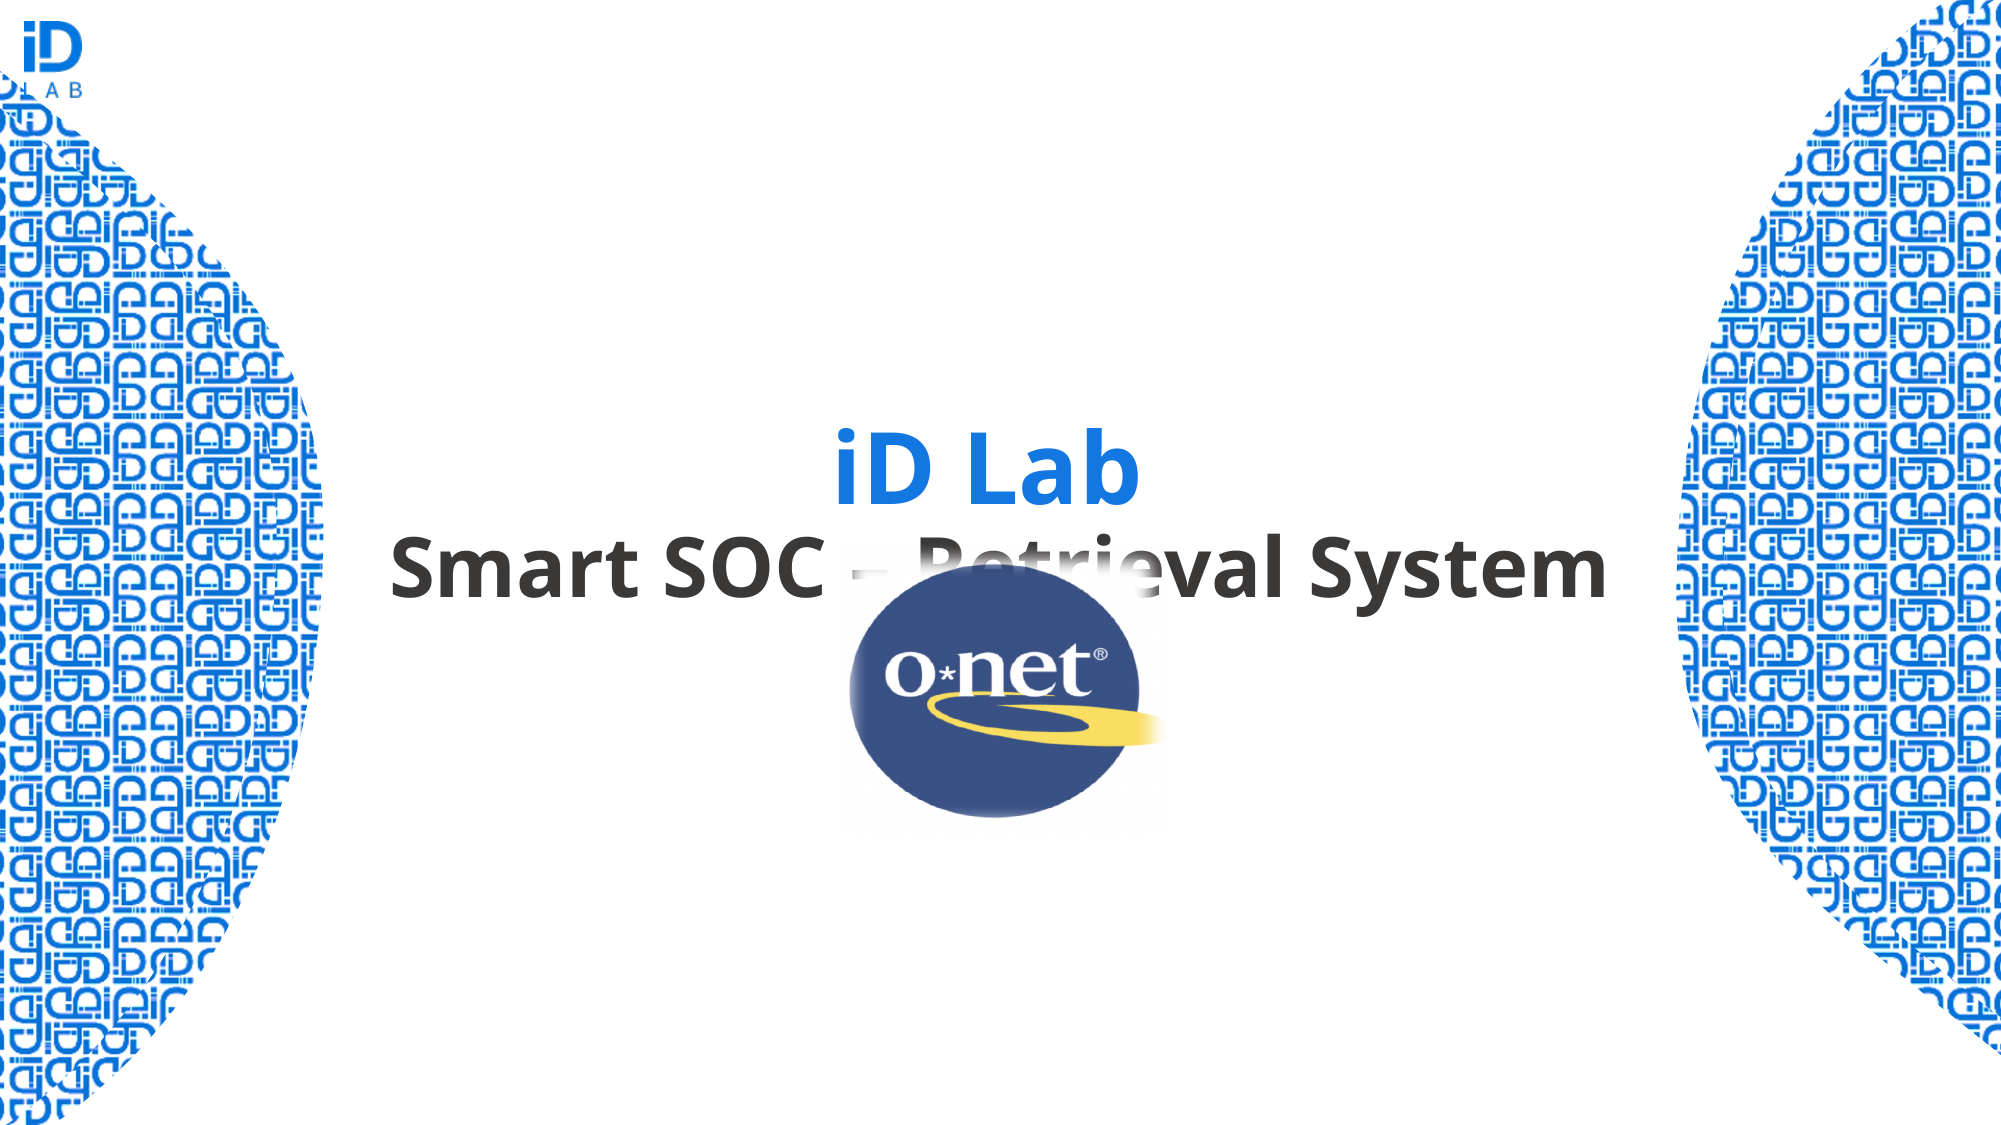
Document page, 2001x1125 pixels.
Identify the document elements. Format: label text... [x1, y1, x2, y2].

picture [832, 541, 1169, 840]
text_box iD Lab Smart SOC – Retrieval System [324, 410, 1676, 716]
picture [1676, 0, 2001, 1125]
picture [0, 0, 324, 1125]
